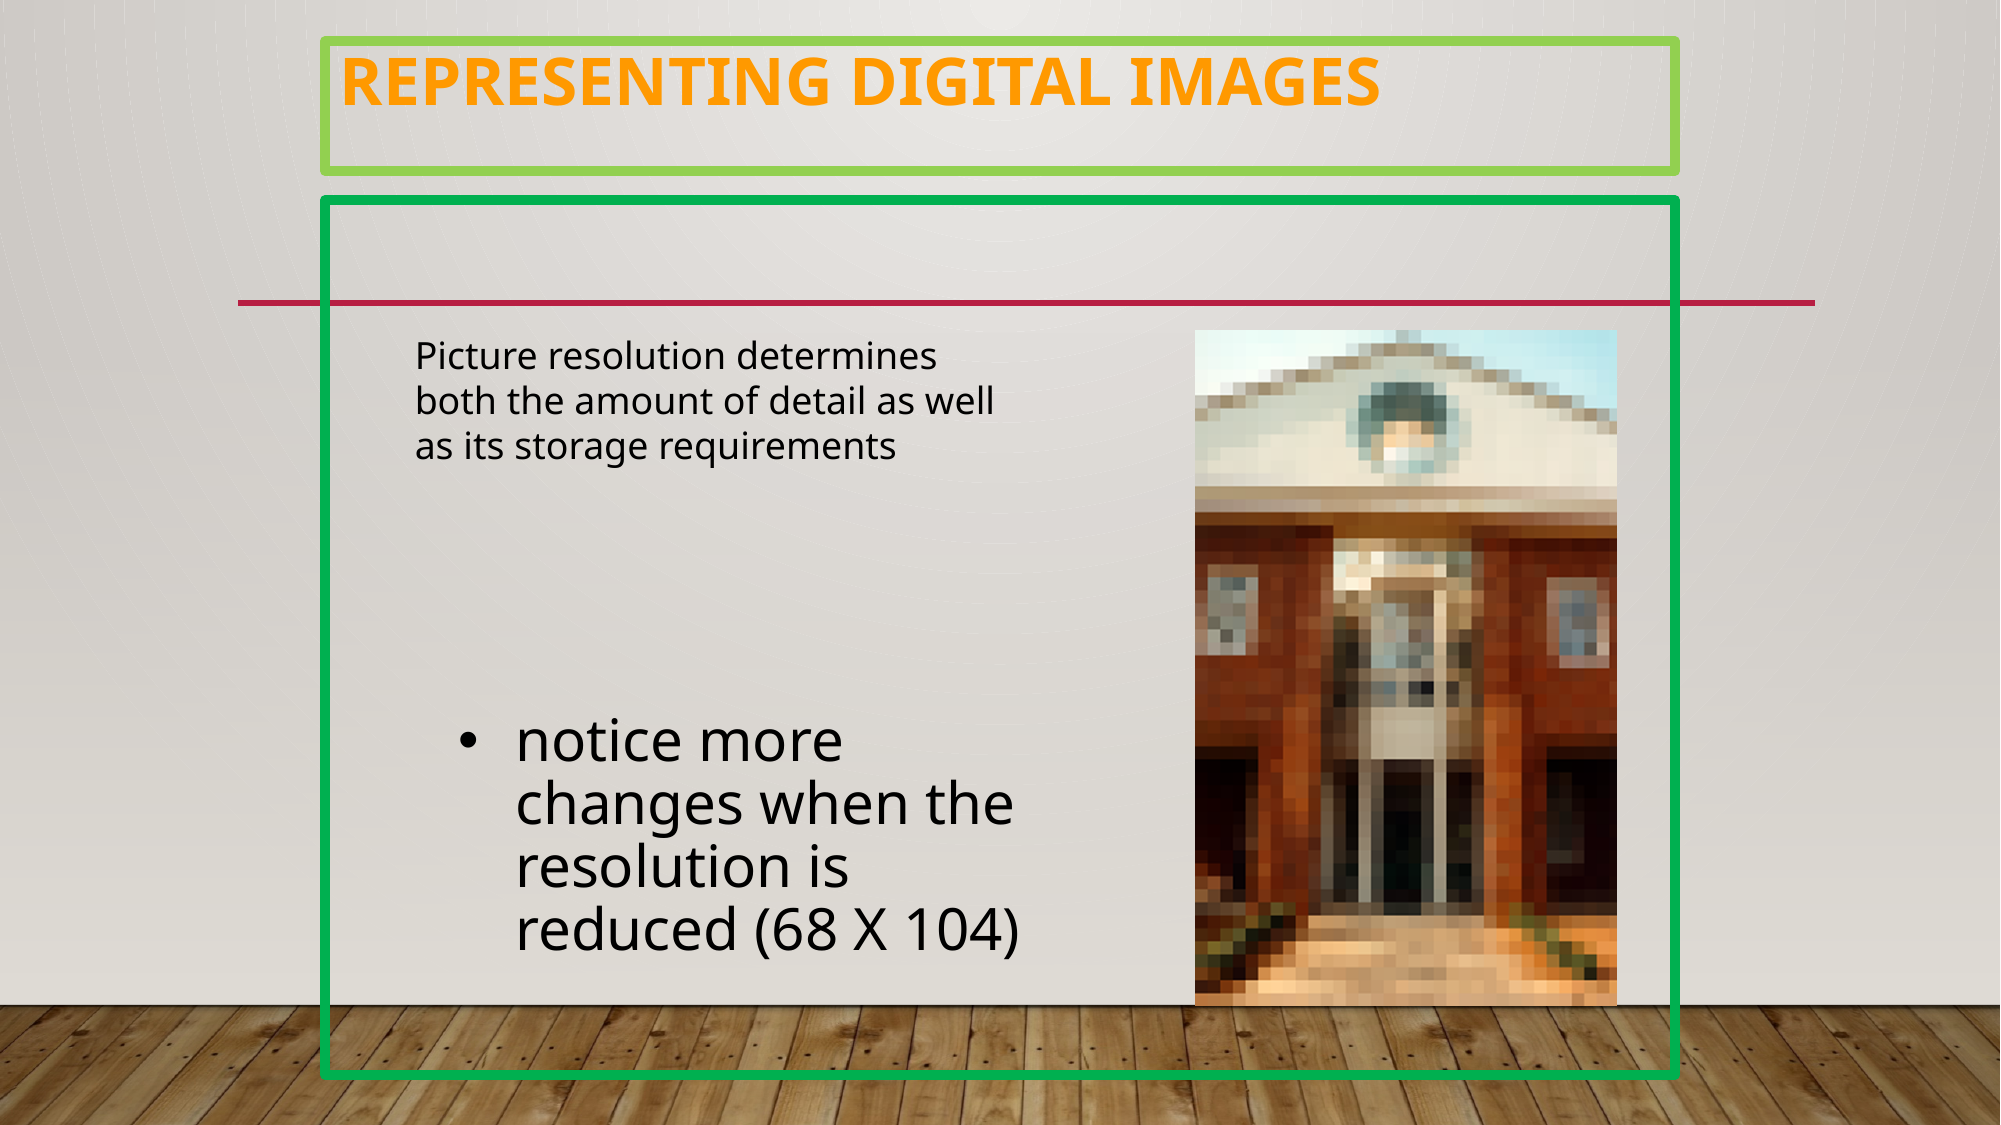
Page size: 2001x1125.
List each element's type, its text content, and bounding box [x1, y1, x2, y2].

picture [0, 1005, 2000, 1125]
text_box notice more changes when the resolution is reduced (68 X 104) [443, 703, 1070, 988]
list [324, 200, 1675, 1075]
title Representing Digital Images [324, 41, 1675, 172]
text_box Picture resolution determines both the amount of detail as well as its storage requirements [399, 324, 1028, 475]
picture [1195, 330, 1617, 1007]
